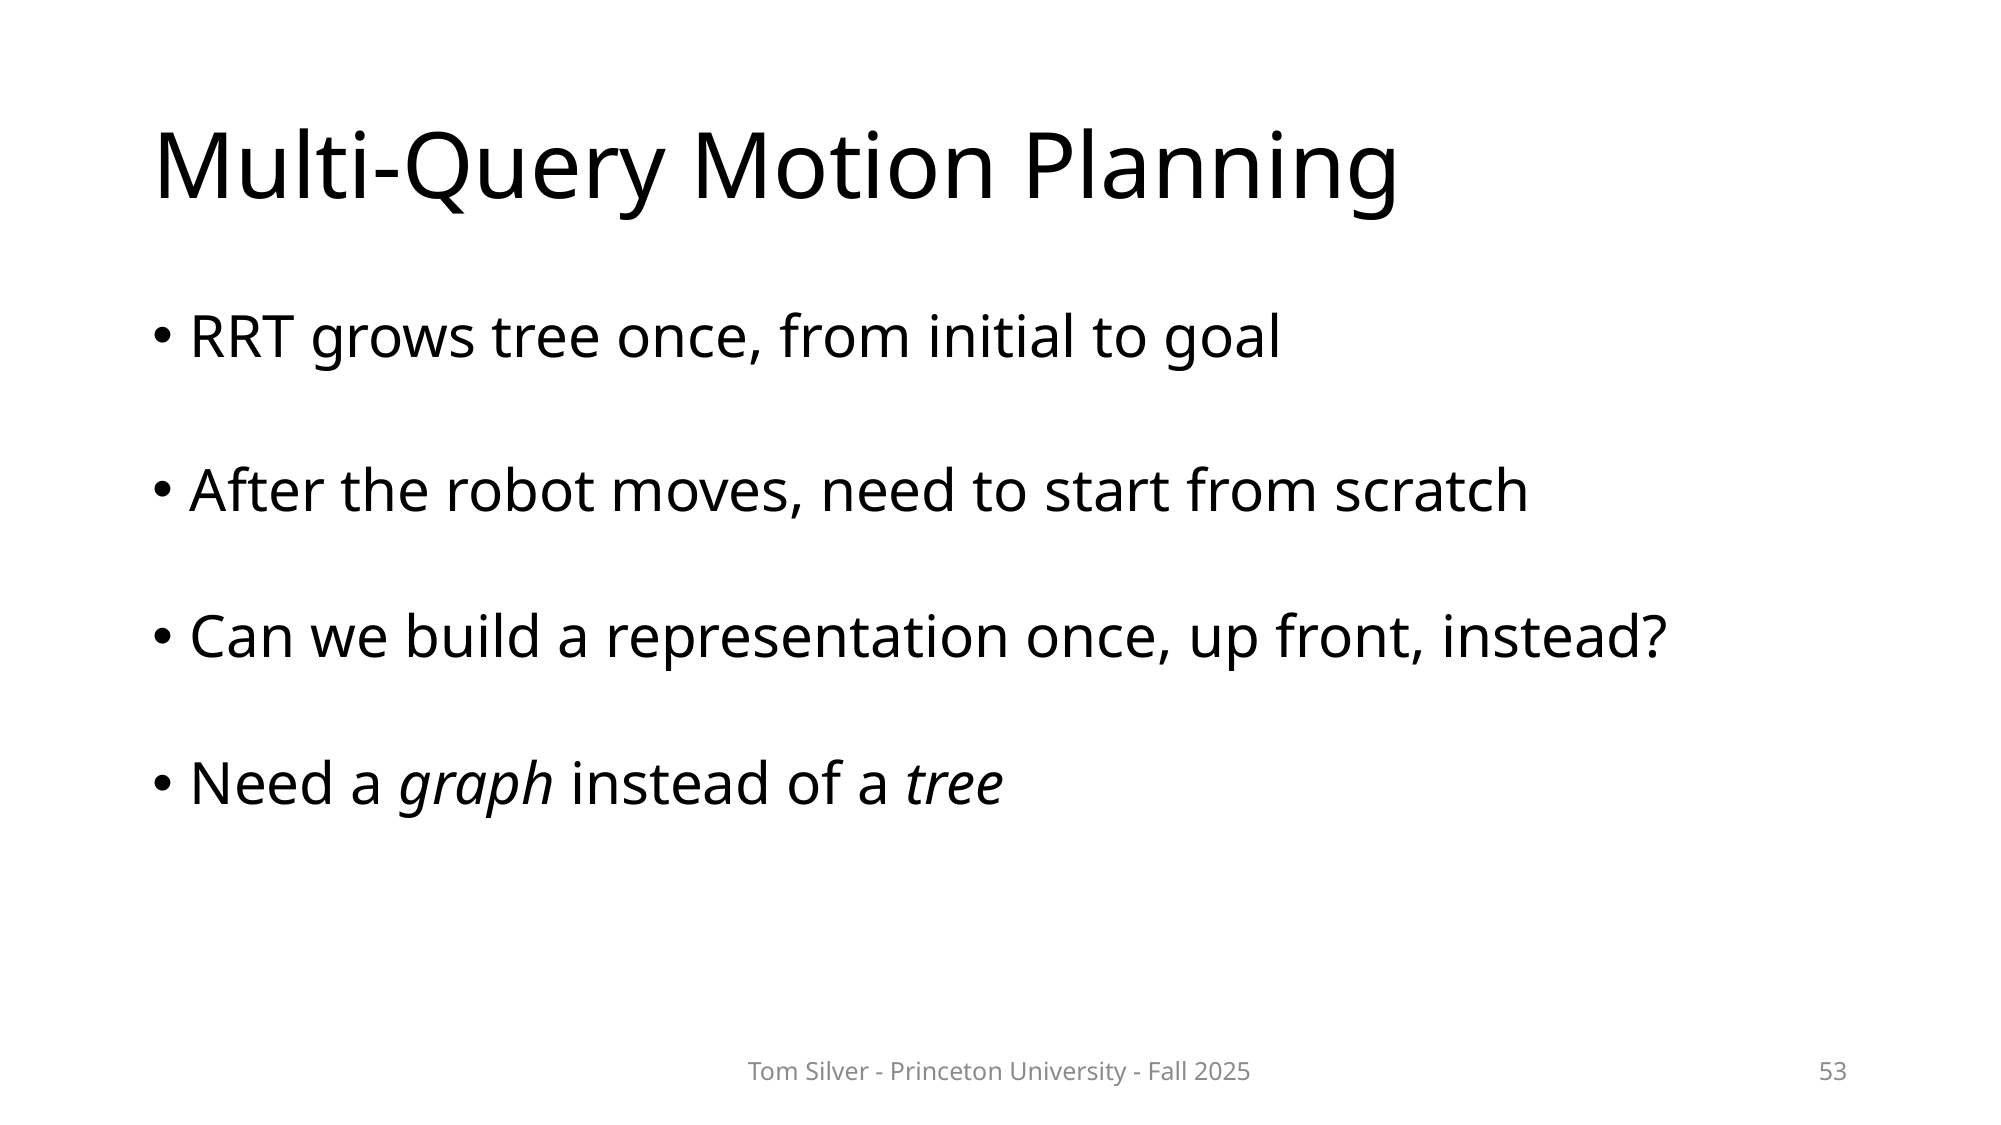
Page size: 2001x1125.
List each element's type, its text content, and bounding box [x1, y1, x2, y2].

title Multi-Query Motion Planning [137, 59, 1863, 278]
slide_number 53 [1412, 1042, 1863, 1103]
list RRT grows tree once, from initial to goal After the robot moves, need to start from scratch Can we build a representation once, up front, instead? Need a graph instead of a tree [137, 299, 1863, 1014]
footer Tom Silver - Princeton University - Fall 2025 [662, 1042, 1338, 1103]
